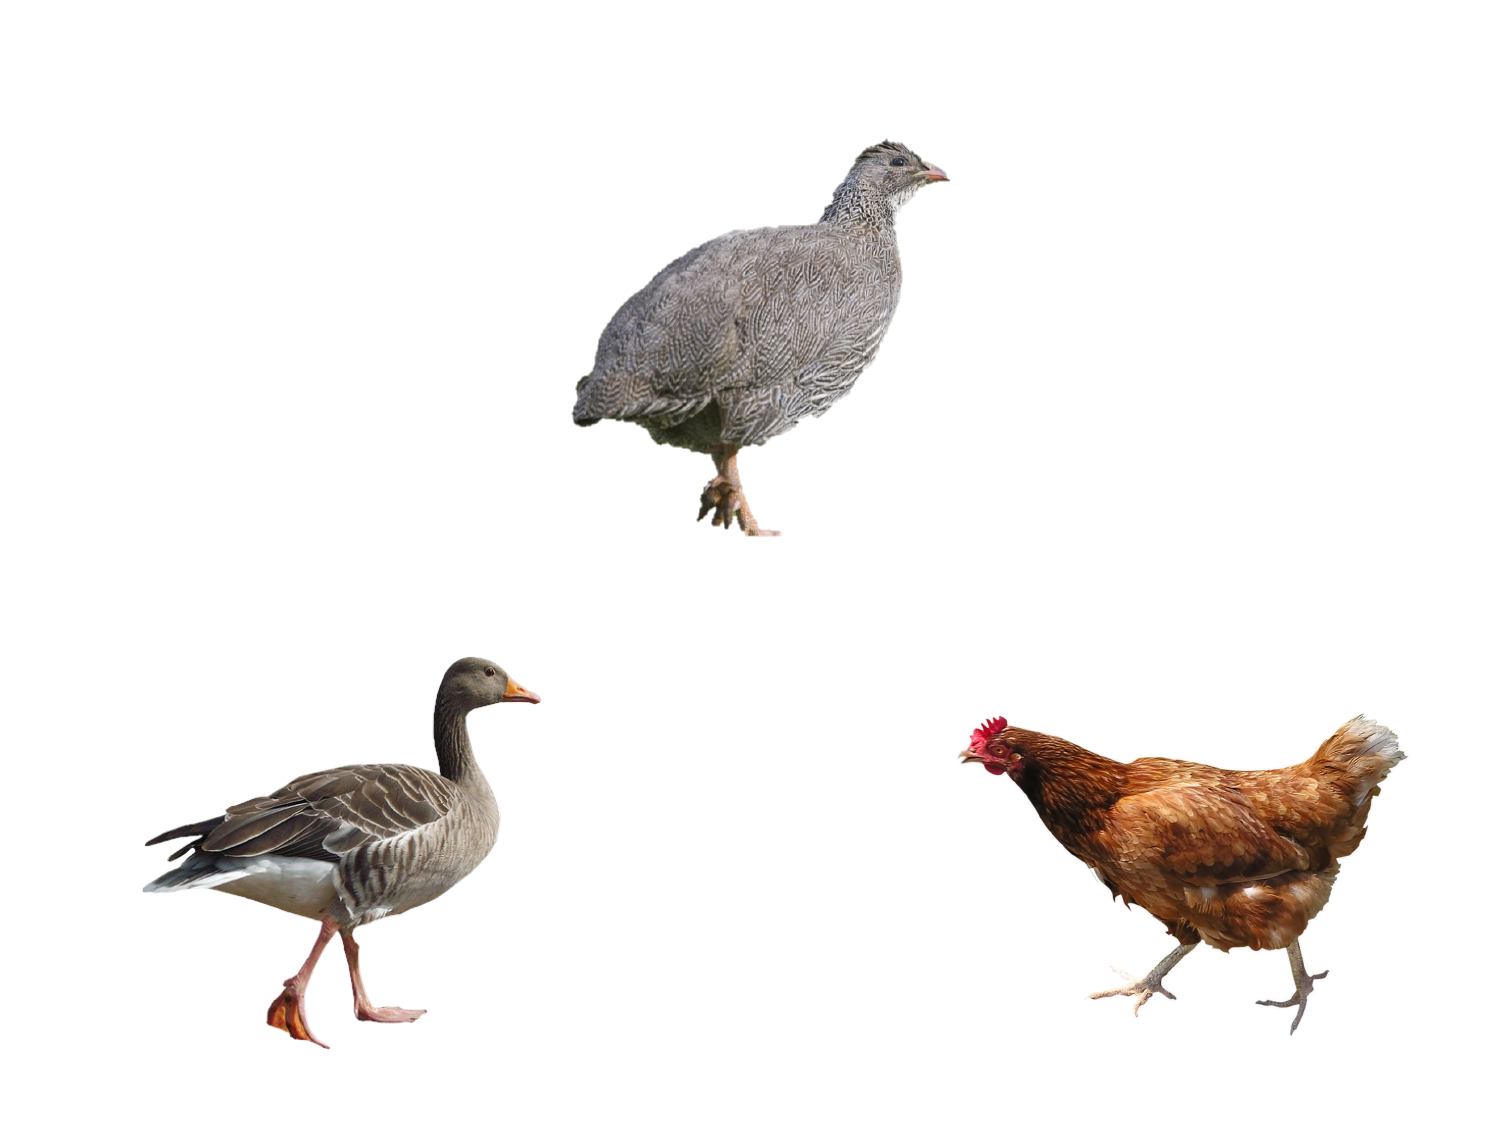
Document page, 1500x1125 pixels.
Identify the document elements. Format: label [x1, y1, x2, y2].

picture [481, 70, 1127, 587]
picture [943, 670, 1425, 1054]
picture [140, 652, 542, 1054]
